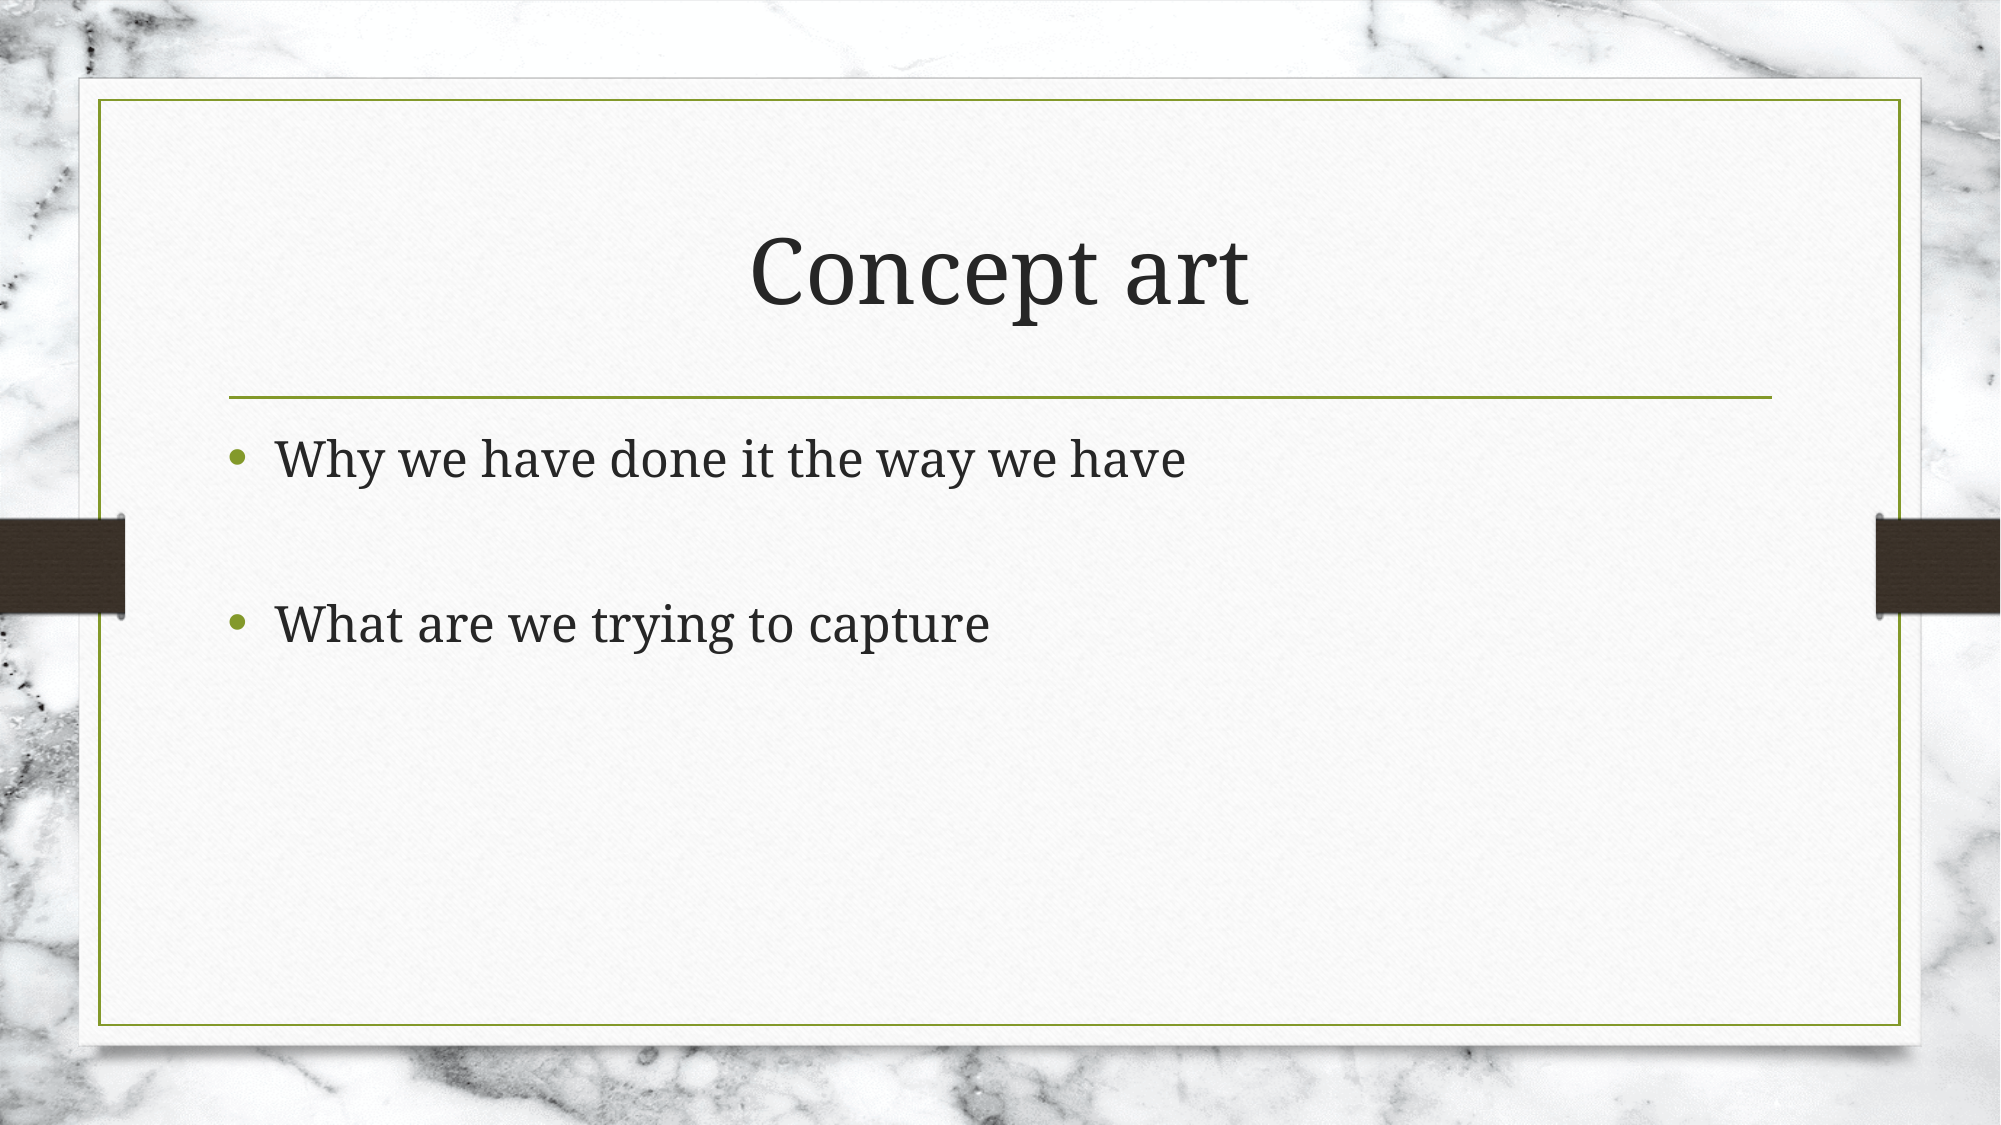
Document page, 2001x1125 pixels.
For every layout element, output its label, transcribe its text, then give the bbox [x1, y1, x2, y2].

list Why we have done it the way we have What are we trying to capture [212, 419, 1788, 964]
picture [0, 0, 2001, 1125]
title Concept art [212, 161, 1788, 375]
